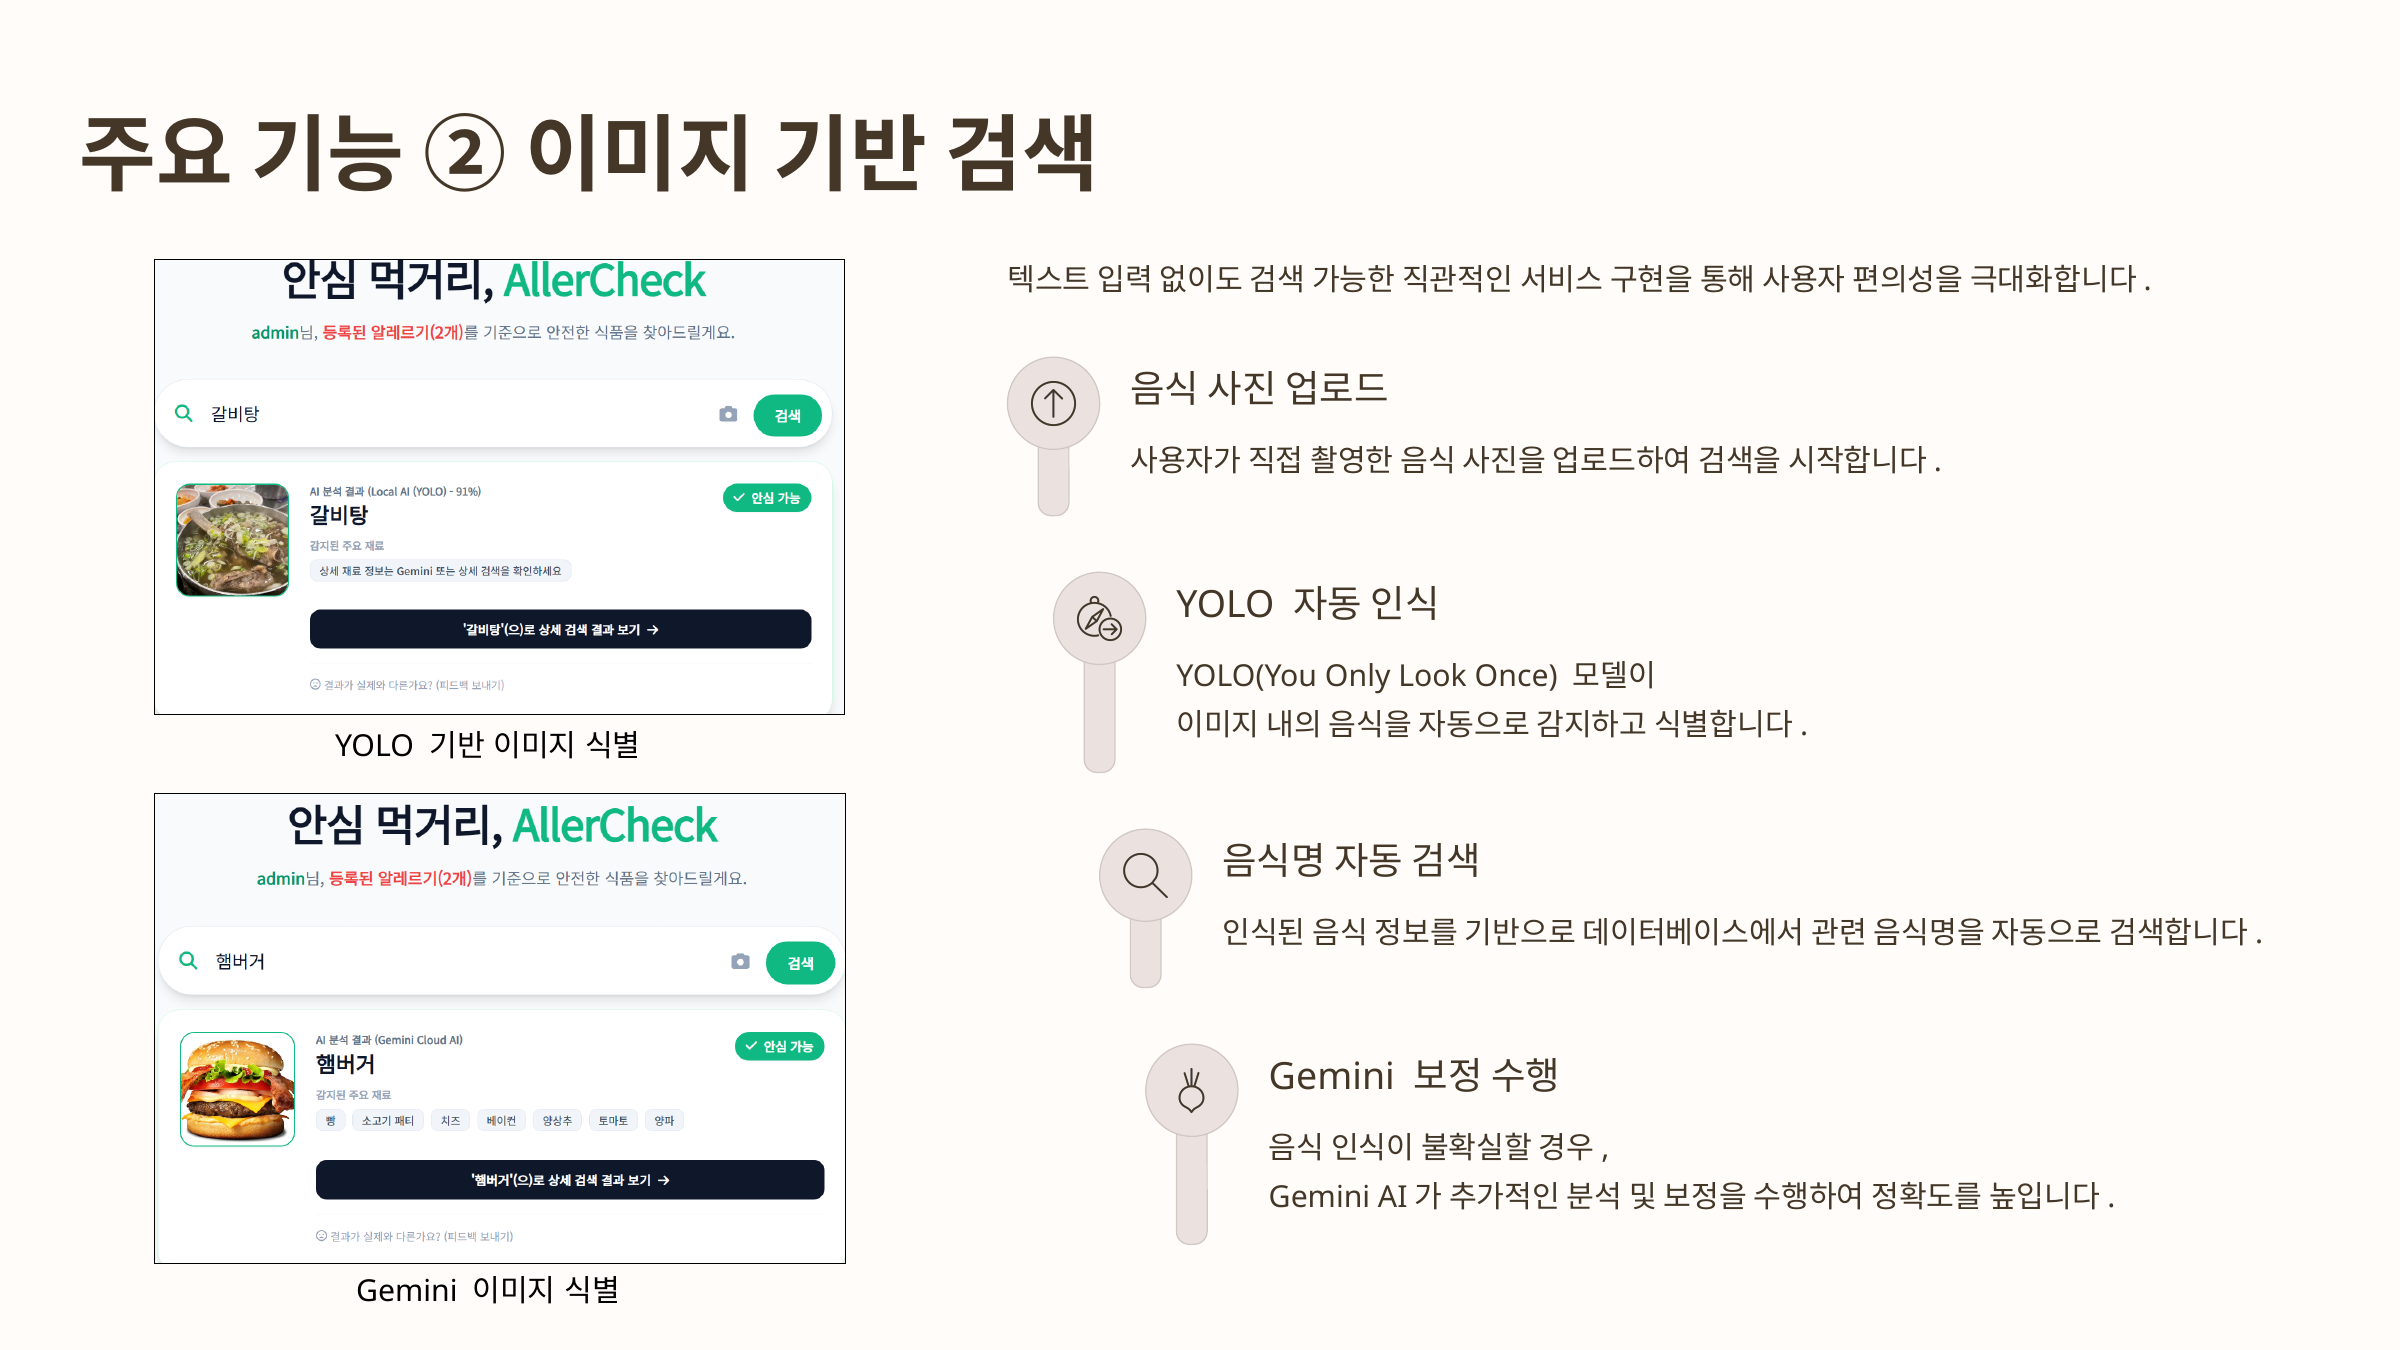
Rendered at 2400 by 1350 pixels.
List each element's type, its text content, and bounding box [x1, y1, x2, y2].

text_box Gemini 보정 수행 [1268, 1048, 1653, 1097]
text_box 주요 기능 ② 이미지 기반 검색 [79, 105, 1008, 202]
text_box Gemini 이미지 식별 [330, 1264, 645, 1308]
picture [1030, 380, 1077, 427]
text_box 음식 인식이 불확실할 경우, Gemini AI가 추가적인 분석 및 보정을 수행하여 정확도를 높입니다. [1268, 1115, 2293, 1214]
text_box [1084, 663, 1115, 773]
text_box [1038, 448, 1069, 516]
text_box [1130, 919, 1162, 988]
picture [1122, 852, 1169, 899]
picture [1076, 595, 1123, 642]
text_box 음식 사진 업로드 [1130, 362, 1515, 411]
text_box 음식명 자동 검색 [1222, 833, 1607, 882]
picture [1168, 1067, 1215, 1114]
text_box 사용자가 직접 촬영한 음식 사진을 업로드하여 검색을 시작합니다. [1130, 428, 2293, 478]
text_box YOLO 자동 인식 [1176, 577, 1561, 626]
text_box [1007, 357, 1100, 450]
text_box YOLO 기반 이미지 식별 [330, 716, 645, 763]
text_box YOLO(You Only Look Once) 모델이 이미지 내의 음식을 자동으로 감지하고 식별합니다. [1176, 643, 2293, 742]
text_box [1145, 1044, 1238, 1137]
picture [154, 259, 845, 716]
text_box 인식된 음식 정보를 기반으로 데이터베이스에서 관련 음식명을 자동으로 검색합니다. [1222, 900, 2293, 950]
picture [154, 793, 846, 1264]
text_box [1053, 572, 1146, 665]
text_box 텍스트 입력 없이도 검색 가능한 직관적인 서비스 구현을 통해 사용자 편의성을 극대화합니다. [1007, 247, 2293, 297]
text_box [1176, 1134, 1208, 1245]
text_box [1099, 829, 1192, 922]
